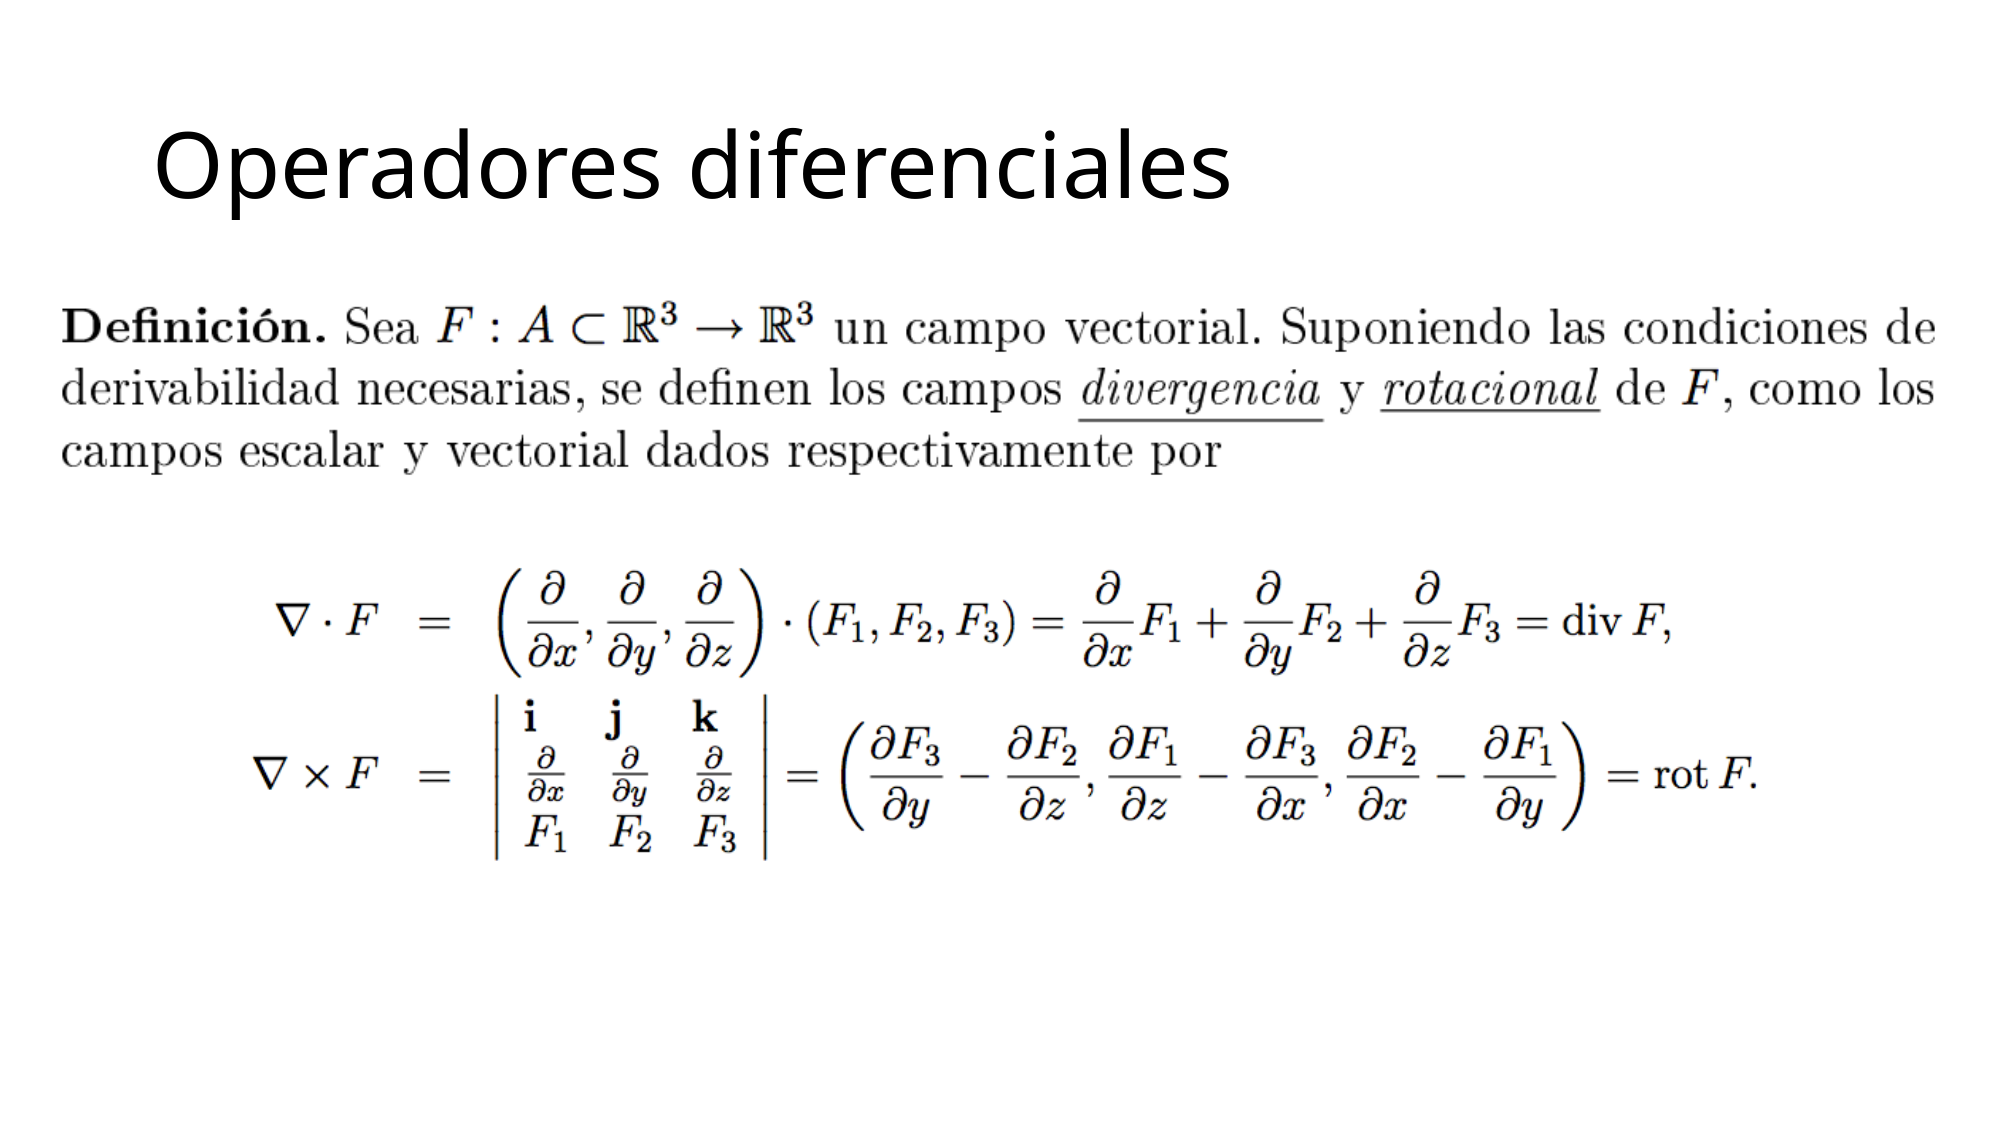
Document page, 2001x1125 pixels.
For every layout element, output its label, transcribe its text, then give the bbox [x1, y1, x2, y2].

picture [228, 557, 1773, 875]
picture [42, 277, 1962, 491]
title Operadores diferenciales [137, 59, 1863, 277]
